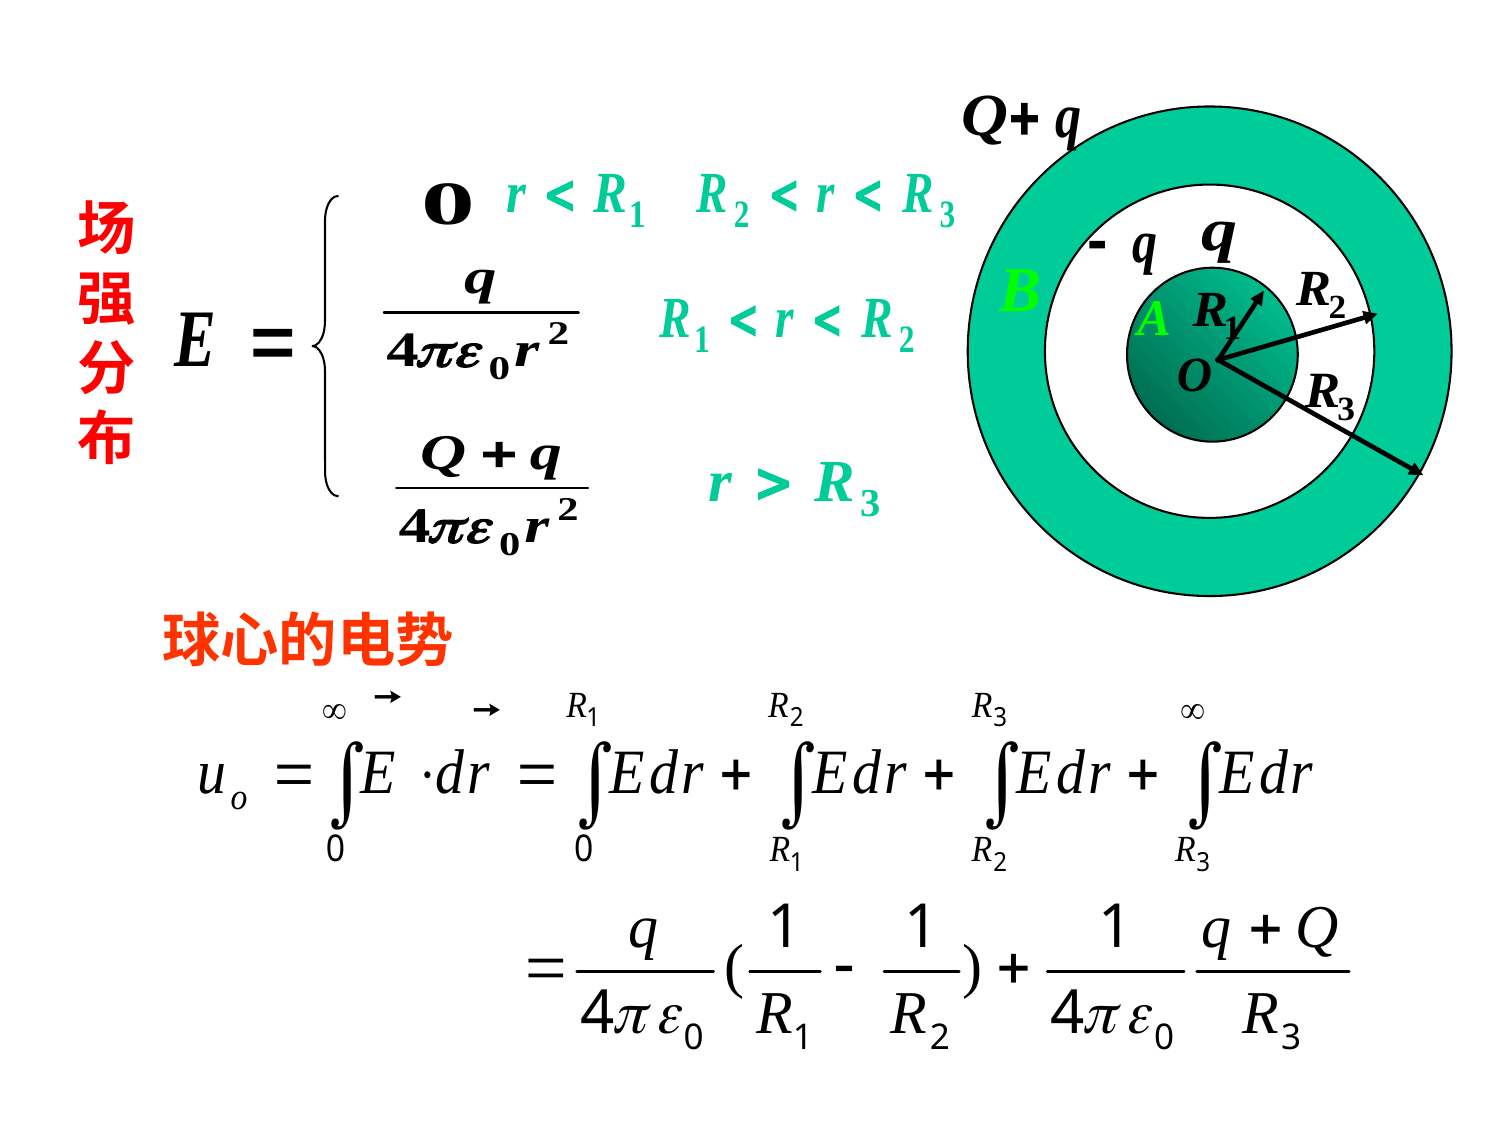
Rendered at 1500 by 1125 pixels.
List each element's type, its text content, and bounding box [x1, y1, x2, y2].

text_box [512, 890, 1358, 1059]
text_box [62, 83, 1452, 597]
text_box 球心的电势 [147, 597, 490, 681]
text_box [189, 677, 1325, 879]
